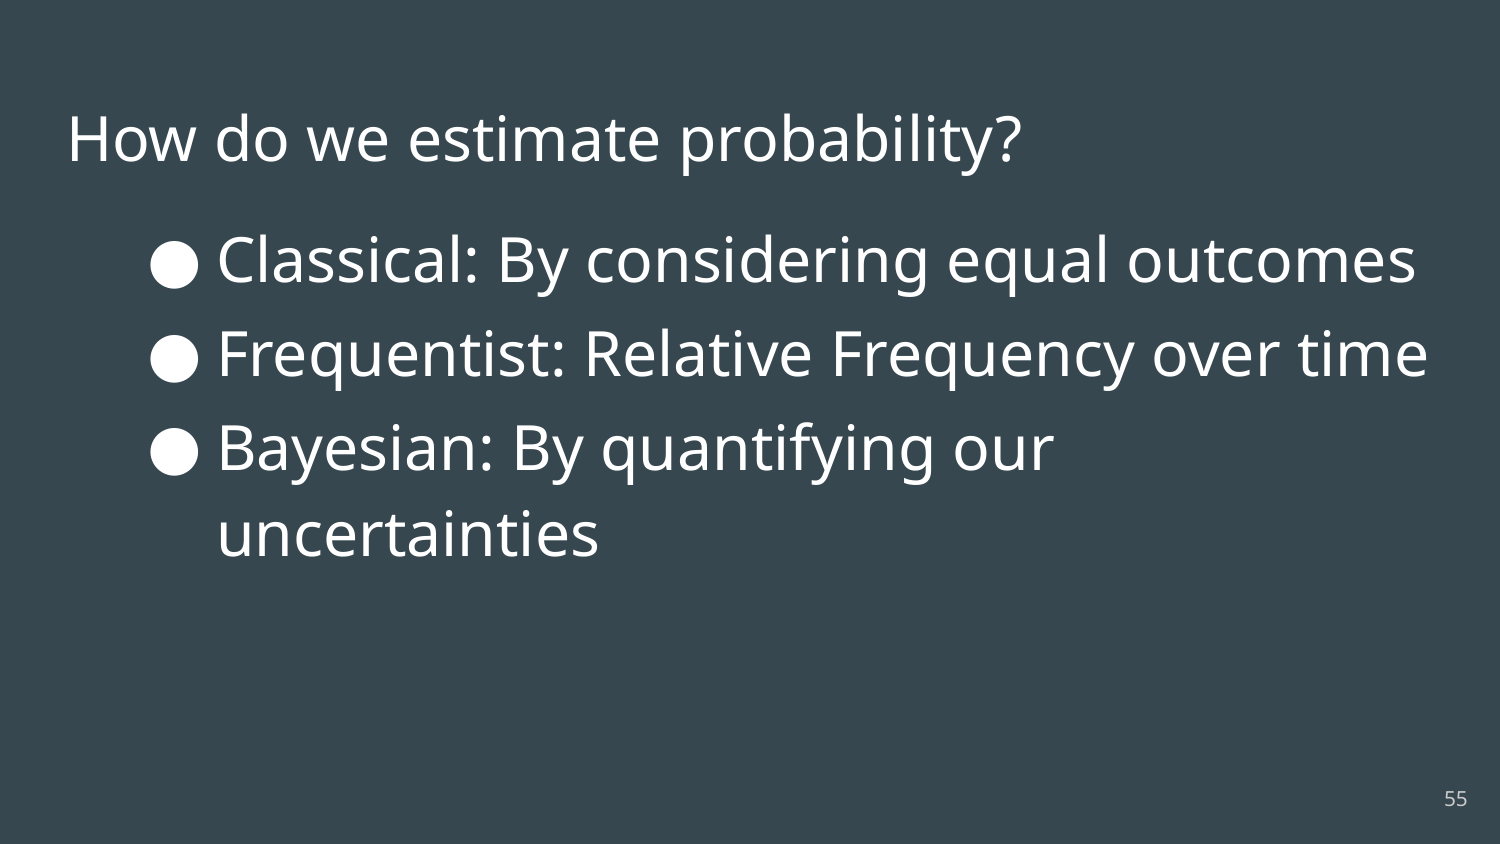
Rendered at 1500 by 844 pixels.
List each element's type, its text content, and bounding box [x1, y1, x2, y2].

title How do we estimate probability? [51, 72, 1449, 167]
list Bayesian: By quantifying our uncertainties [51, 381, 1449, 476]
slide_number ‹#› [1392, 767, 1483, 833]
list Classical: By considering equal outcomes [51, 193, 1449, 287]
list Frequentist: Relative Frequency over time [51, 287, 1449, 381]
